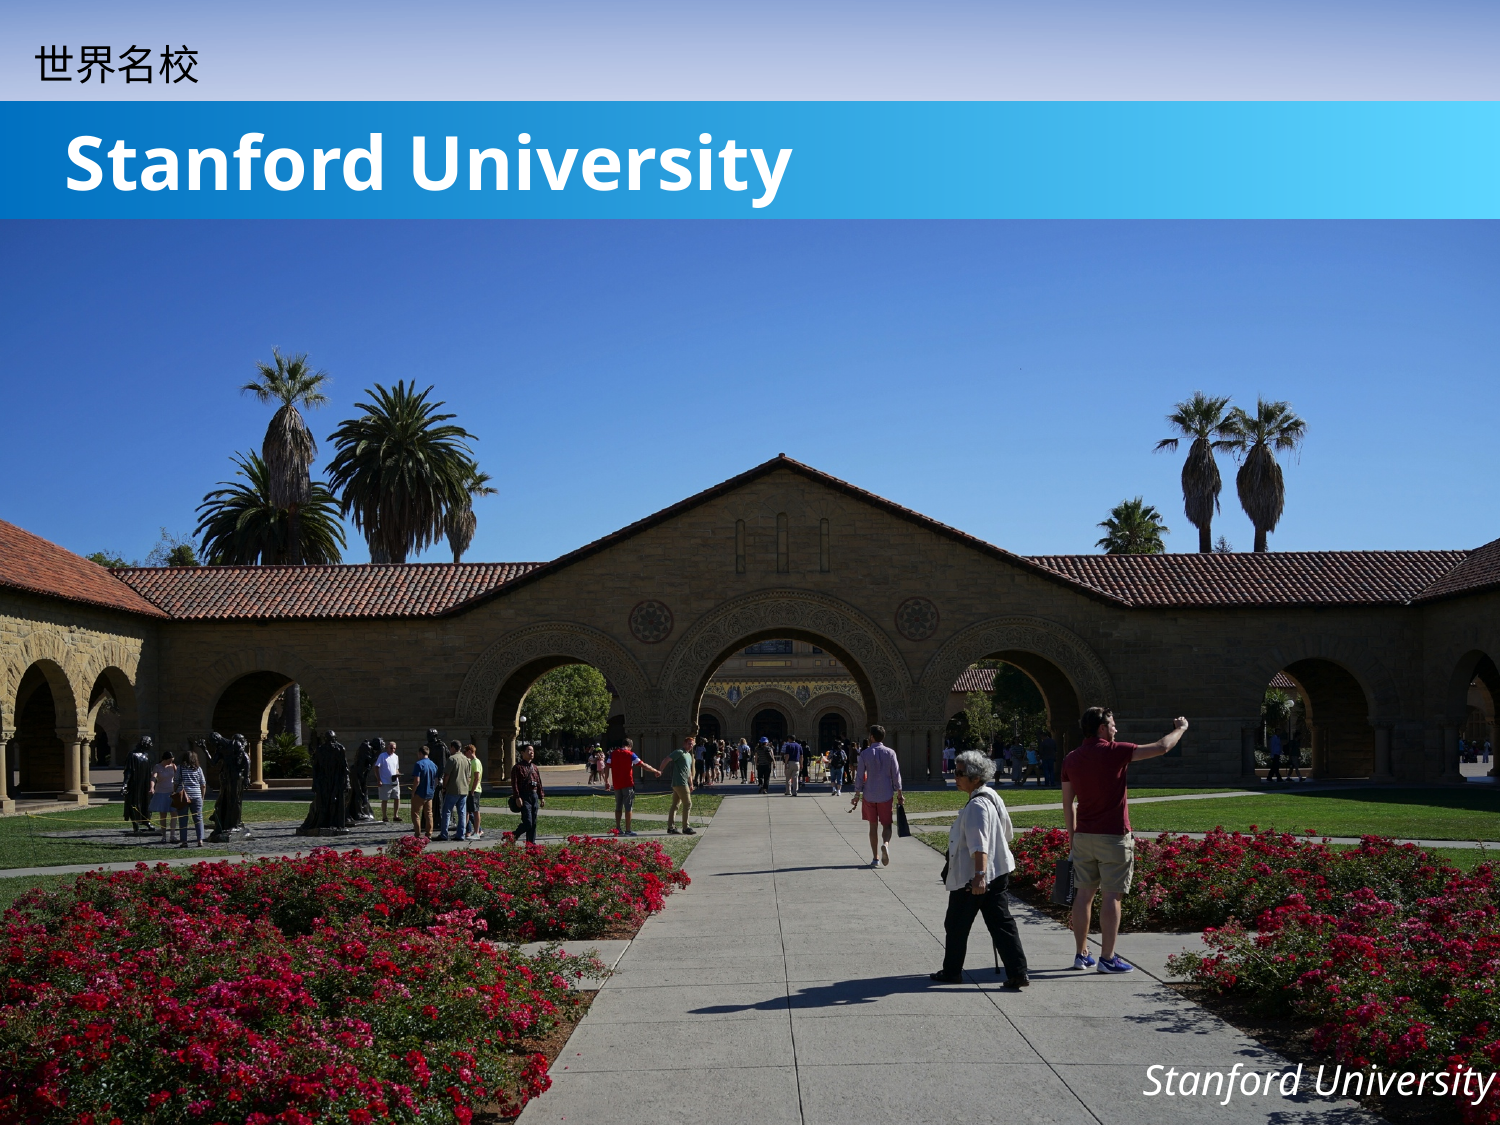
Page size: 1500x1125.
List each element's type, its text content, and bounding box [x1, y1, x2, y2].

picture [0, 219, 1500, 1125]
text_box 世界名校 [18, 30, 216, 96]
title Stanford University [50, 101, 1475, 218]
picture [0, 0, 1500, 102]
